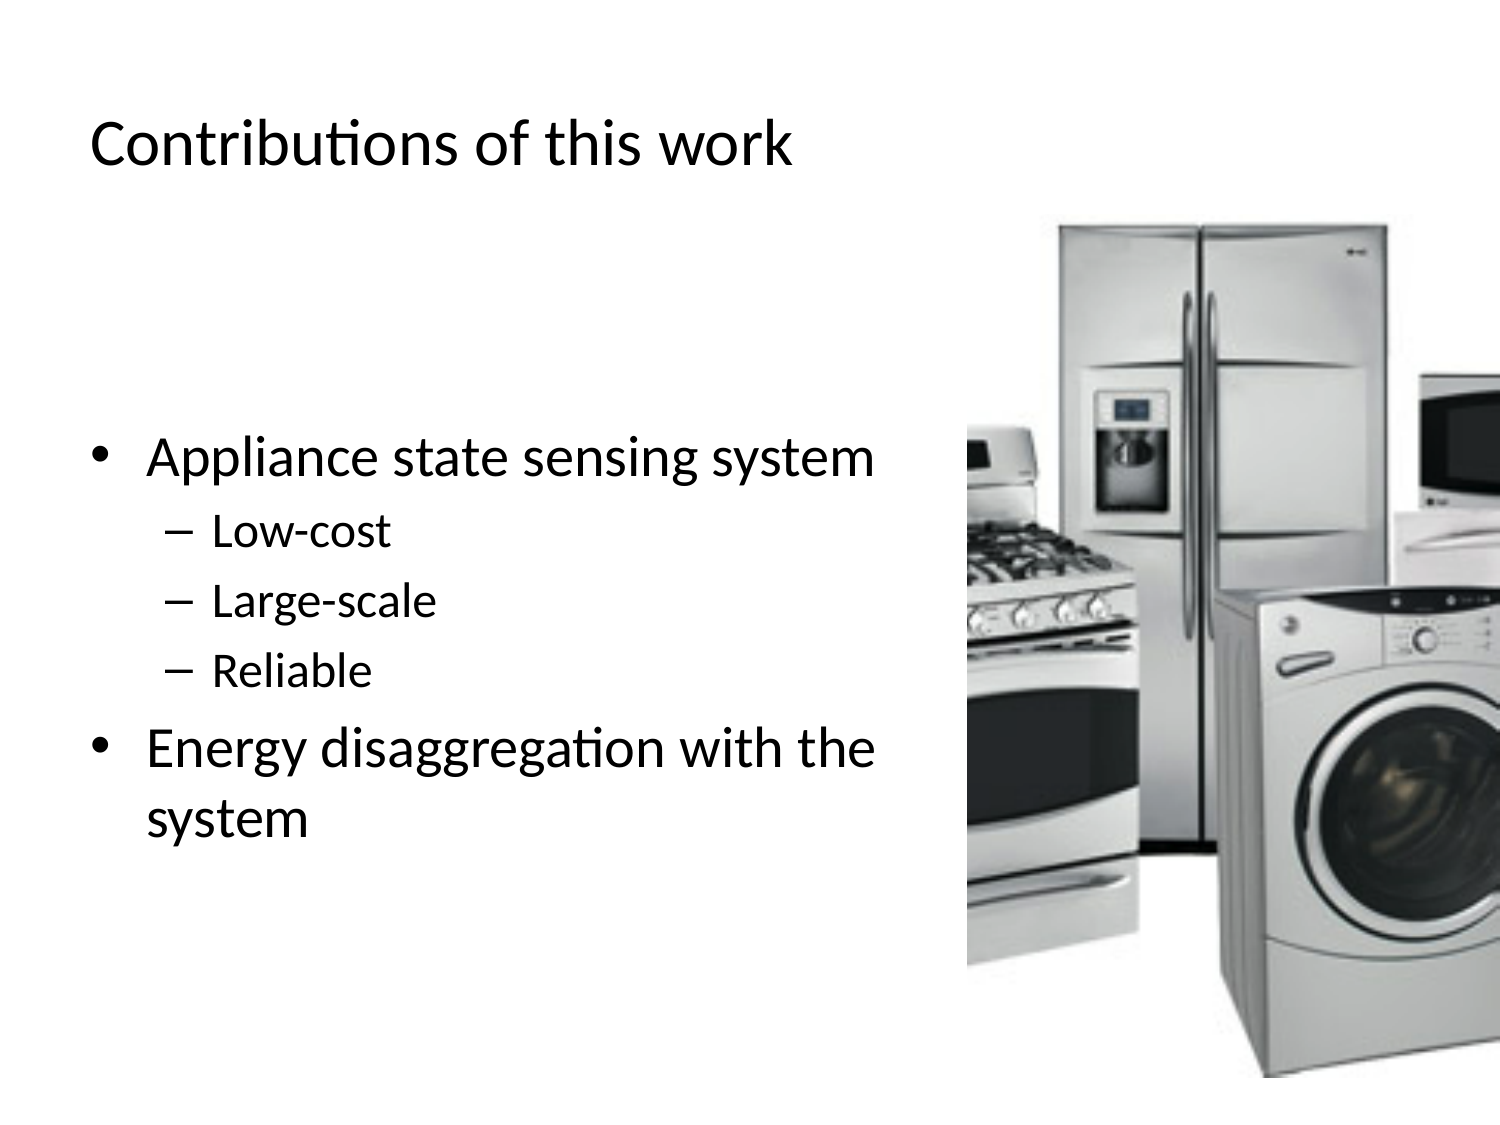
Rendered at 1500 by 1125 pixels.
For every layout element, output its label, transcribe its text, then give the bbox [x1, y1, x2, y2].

title Contributions of this work [75, 45, 1425, 233]
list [967, 214, 1500, 1078]
list Appliance state sensing system Low-cost Large-scale Reliable Energy disaggregation with the system [75, 262, 931, 1005]
